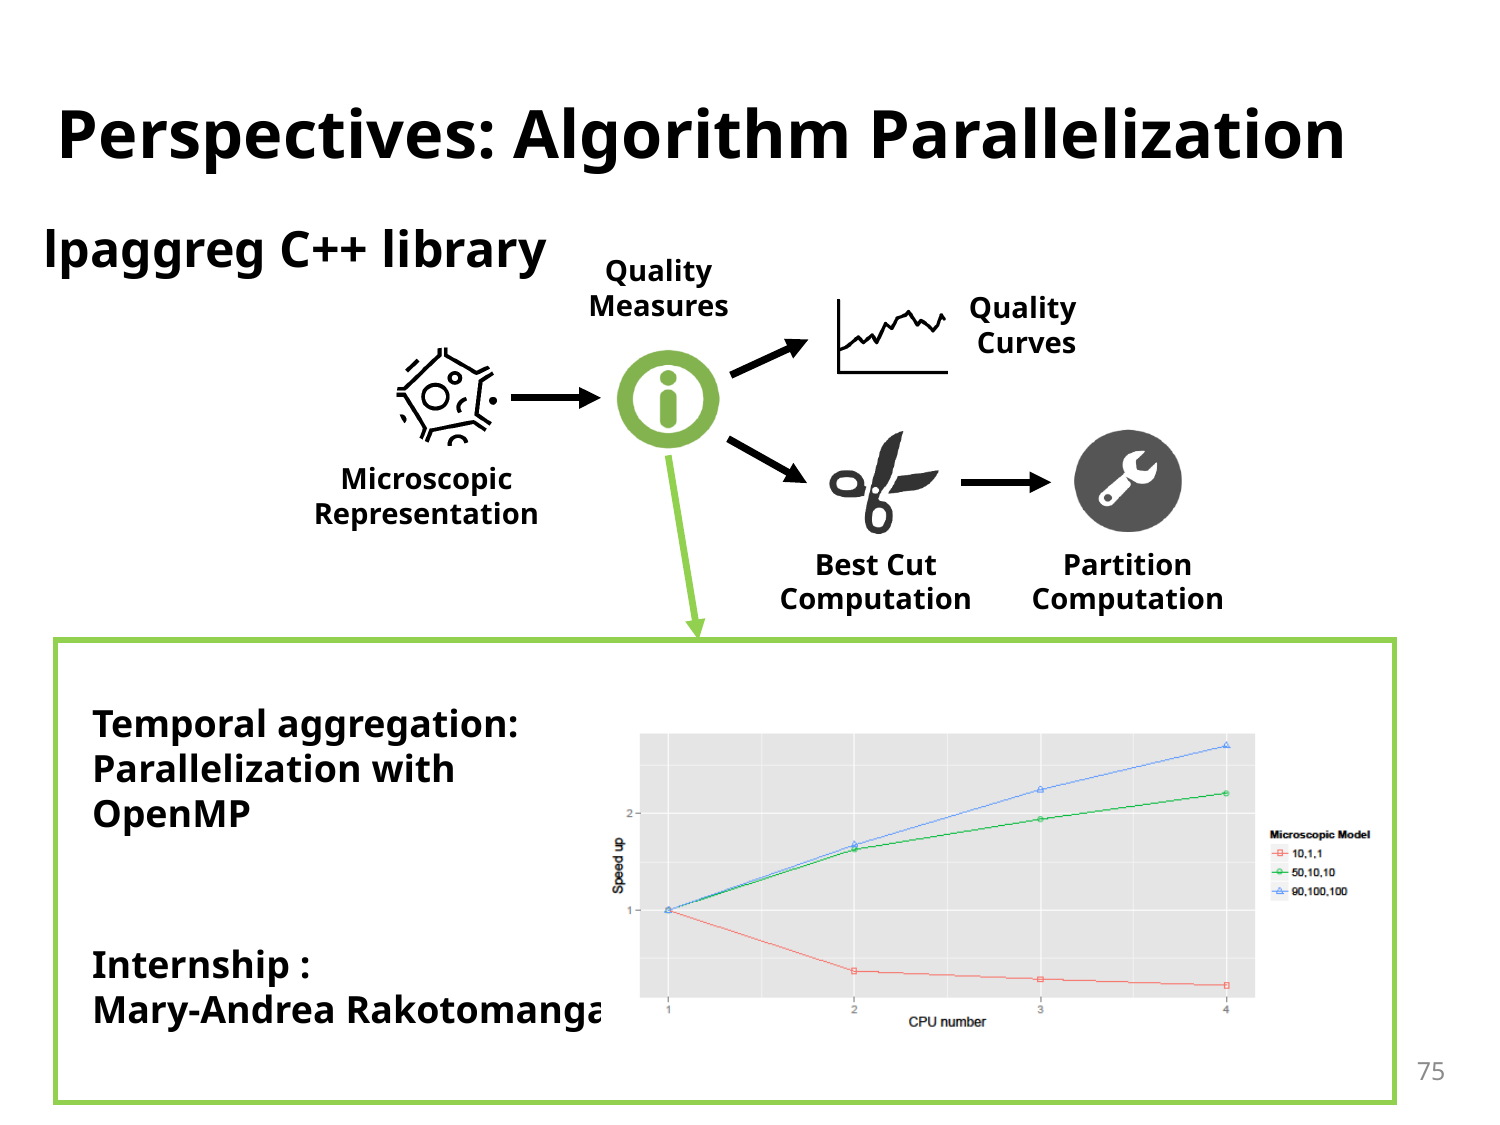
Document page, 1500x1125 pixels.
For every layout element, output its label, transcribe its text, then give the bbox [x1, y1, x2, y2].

picture [606, 340, 731, 456]
picture [1074, 429, 1182, 533]
slide_number 75 [1395, 1042, 1461, 1103]
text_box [668, 455, 699, 640]
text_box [727, 438, 807, 484]
text_box Quality Measures [573, 244, 744, 330]
title Perspectives: Algorithm Parallelization [41, 59, 1461, 215]
text_box Partition Computation [1016, 538, 1240, 624]
text_box [54, 639, 1395, 1104]
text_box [730, 339, 809, 376]
picture [829, 429, 939, 535]
text_box Microscopic Representation [298, 452, 554, 538]
picture [837, 299, 948, 377]
picture [374, 328, 519, 467]
text_box lpaggreg C++ library [28, 210, 562, 286]
text_box Quality Curves [954, 281, 1099, 367]
text_box Best Cut Computation [764, 538, 988, 624]
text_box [600, 718, 1401, 1039]
